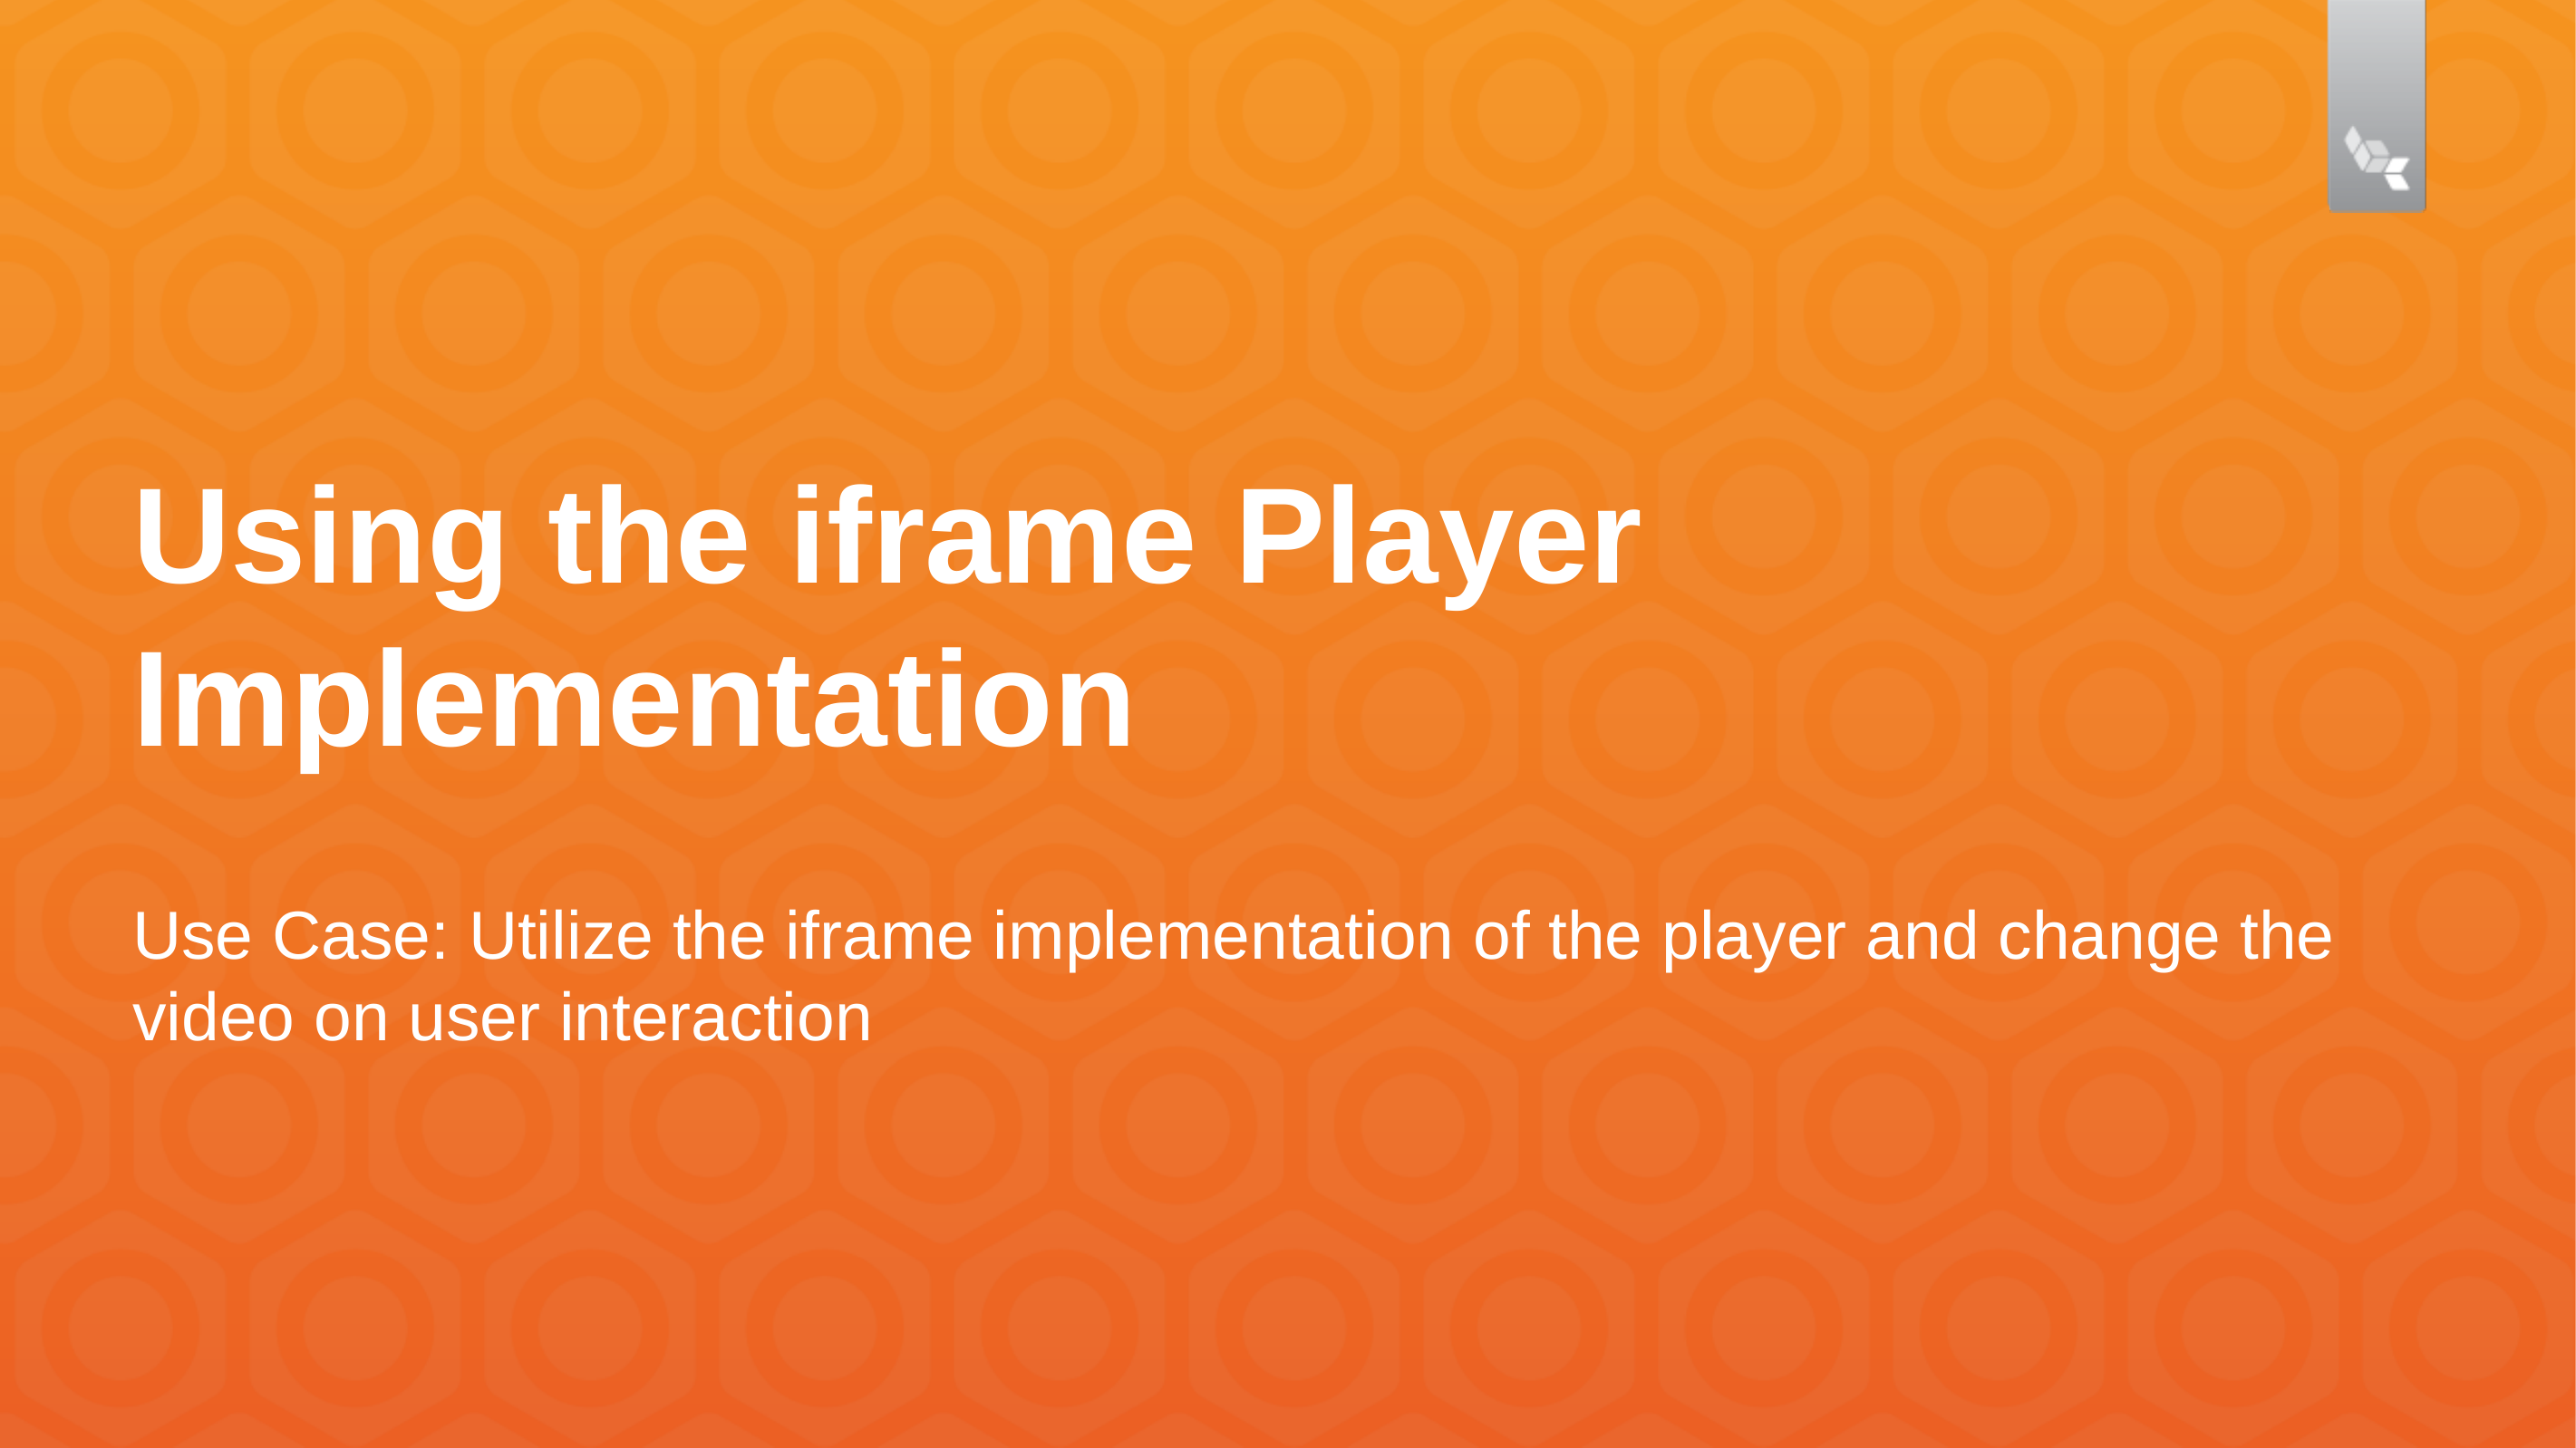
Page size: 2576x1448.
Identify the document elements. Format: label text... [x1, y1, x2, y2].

list Use Case: Utilize the iframe implementation of the player and change the video on user interaction [125, 779, 2420, 1360]
picture [0, 0, 2576, 1448]
title Using the iframe Player Implementation [125, 222, 2183, 779]
